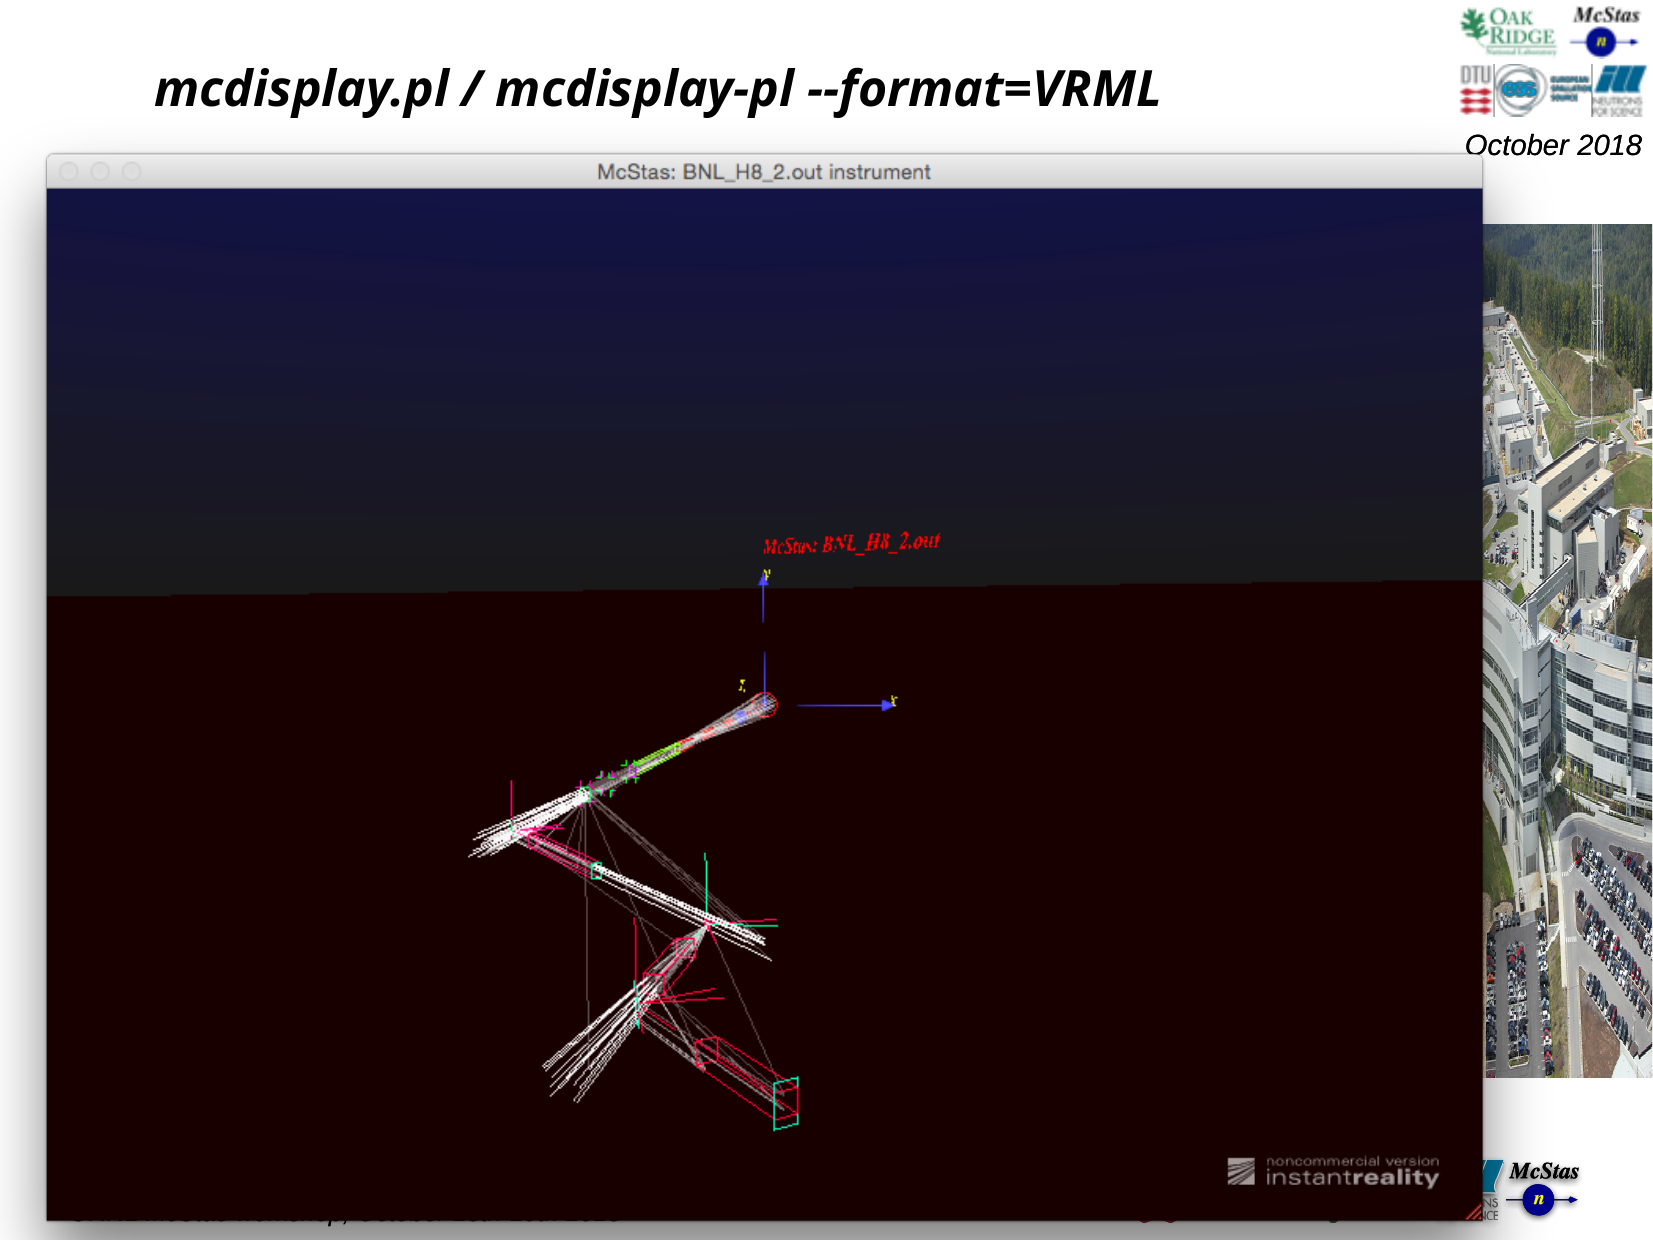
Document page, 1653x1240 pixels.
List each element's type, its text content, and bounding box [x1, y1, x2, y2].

title mcdisplay.pl / mcdisplay-pl --format=VRML [153, 0, 1473, 83]
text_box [1456, 5, 1651, 167]
picture [0, 85, 1653, 1240]
